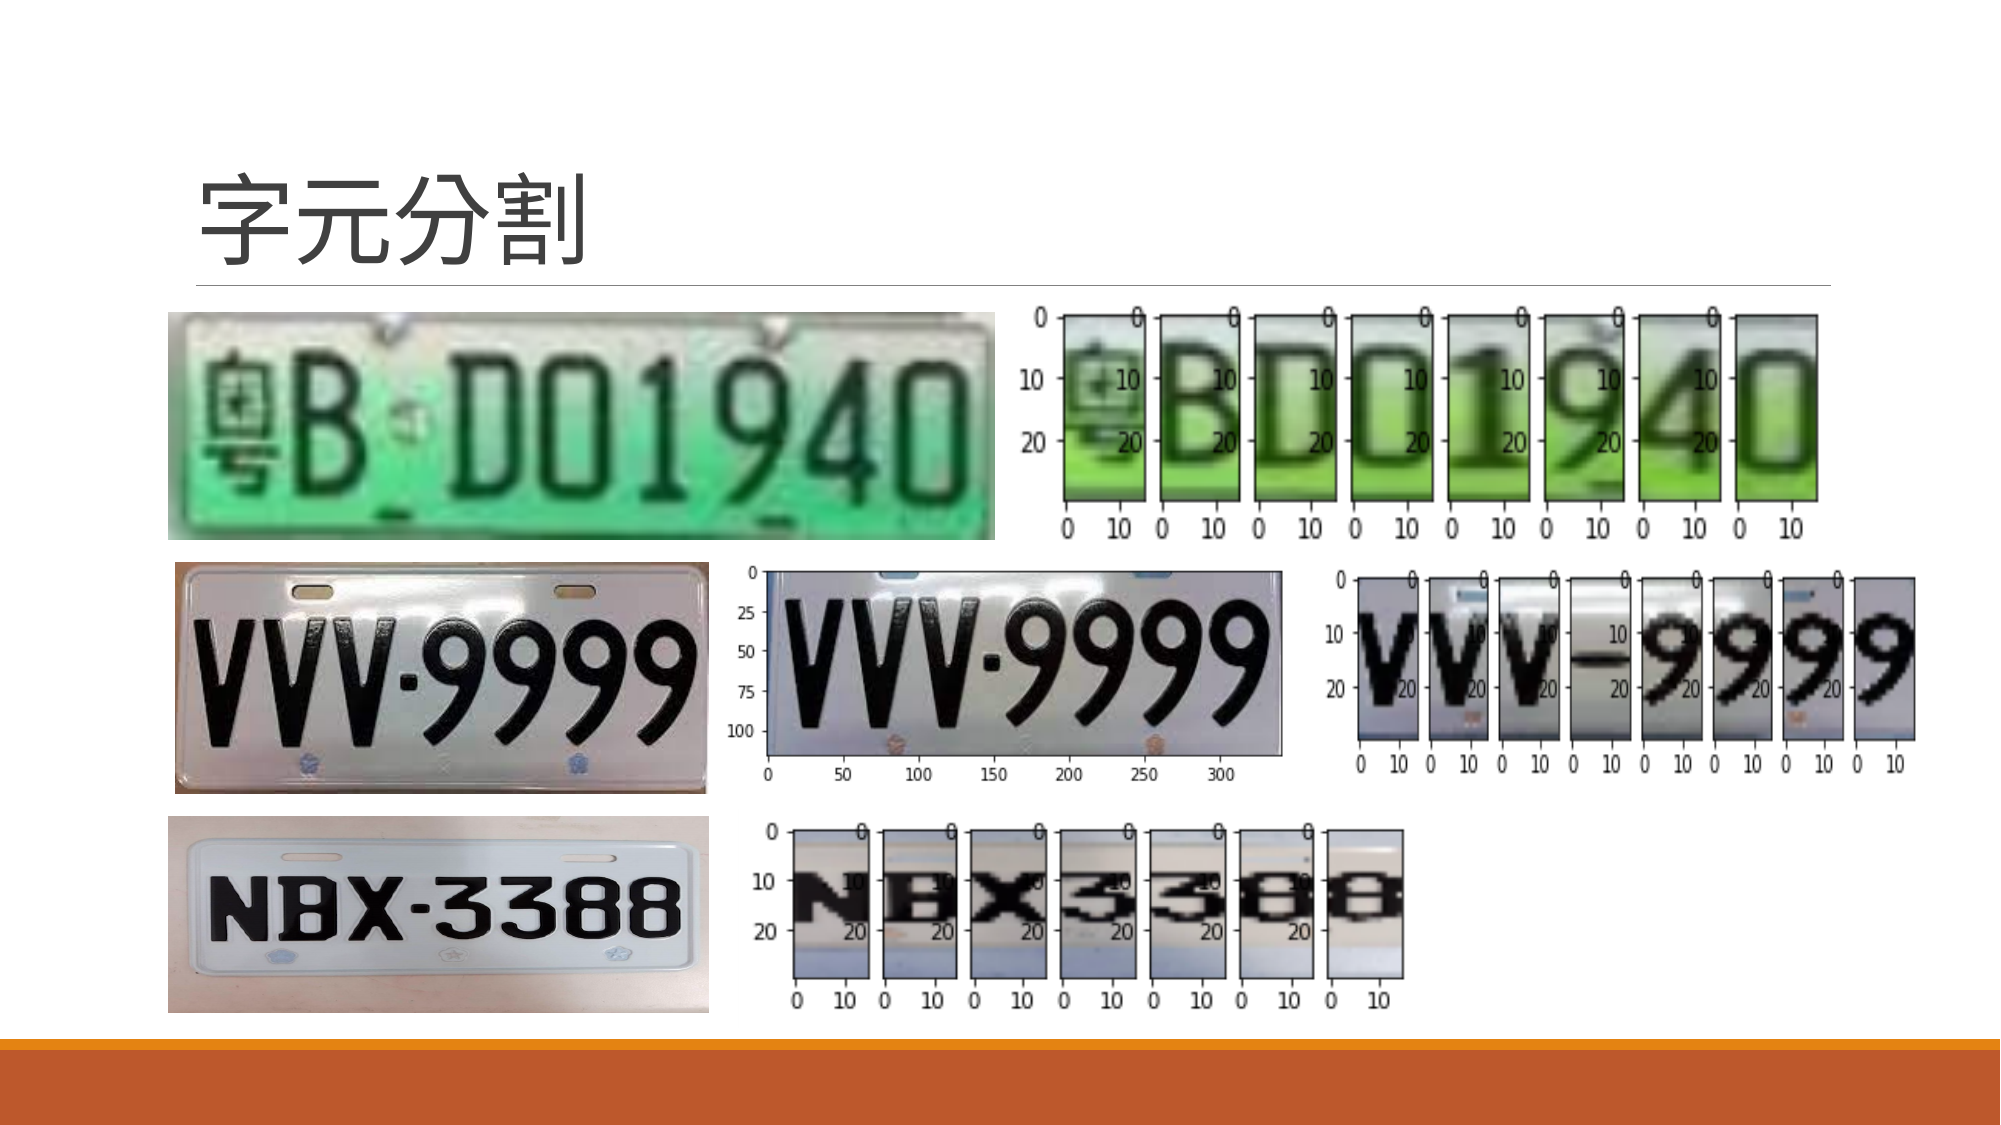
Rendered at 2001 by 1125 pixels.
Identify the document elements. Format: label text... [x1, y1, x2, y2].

picture [736, 808, 1418, 1029]
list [167, 311, 996, 541]
picture [167, 815, 709, 1013]
title 字元分割 [180, 47, 1830, 285]
picture [716, 289, 1924, 794]
picture [174, 561, 709, 795]
